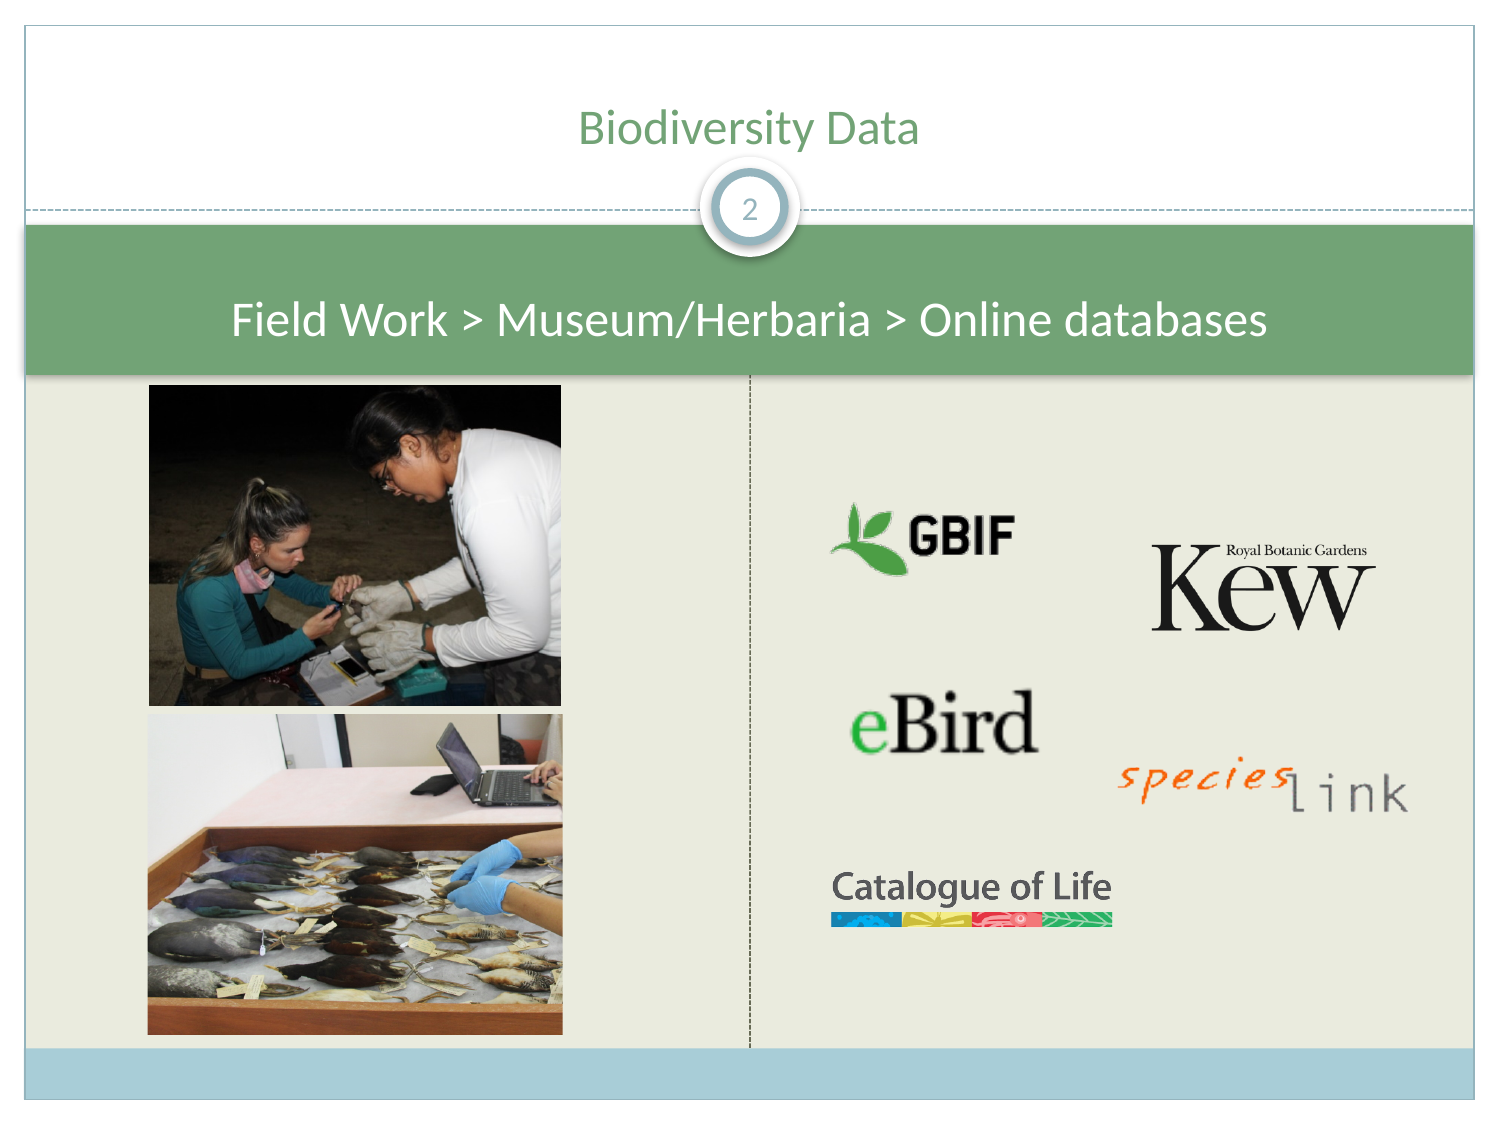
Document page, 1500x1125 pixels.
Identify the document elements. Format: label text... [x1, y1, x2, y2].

picture [1115, 727, 1412, 847]
title Biodiversity Data [49, 37, 1450, 162]
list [148, 385, 562, 706]
picture [803, 461, 1040, 616]
picture [1145, 538, 1383, 638]
picture [147, 714, 563, 1036]
picture [808, 665, 1087, 784]
picture [826, 864, 1117, 933]
slide_number 2 [712, 171, 788, 244]
text_box Field Work > Museum/Herbaria > Online databases [216, 278, 1284, 354]
